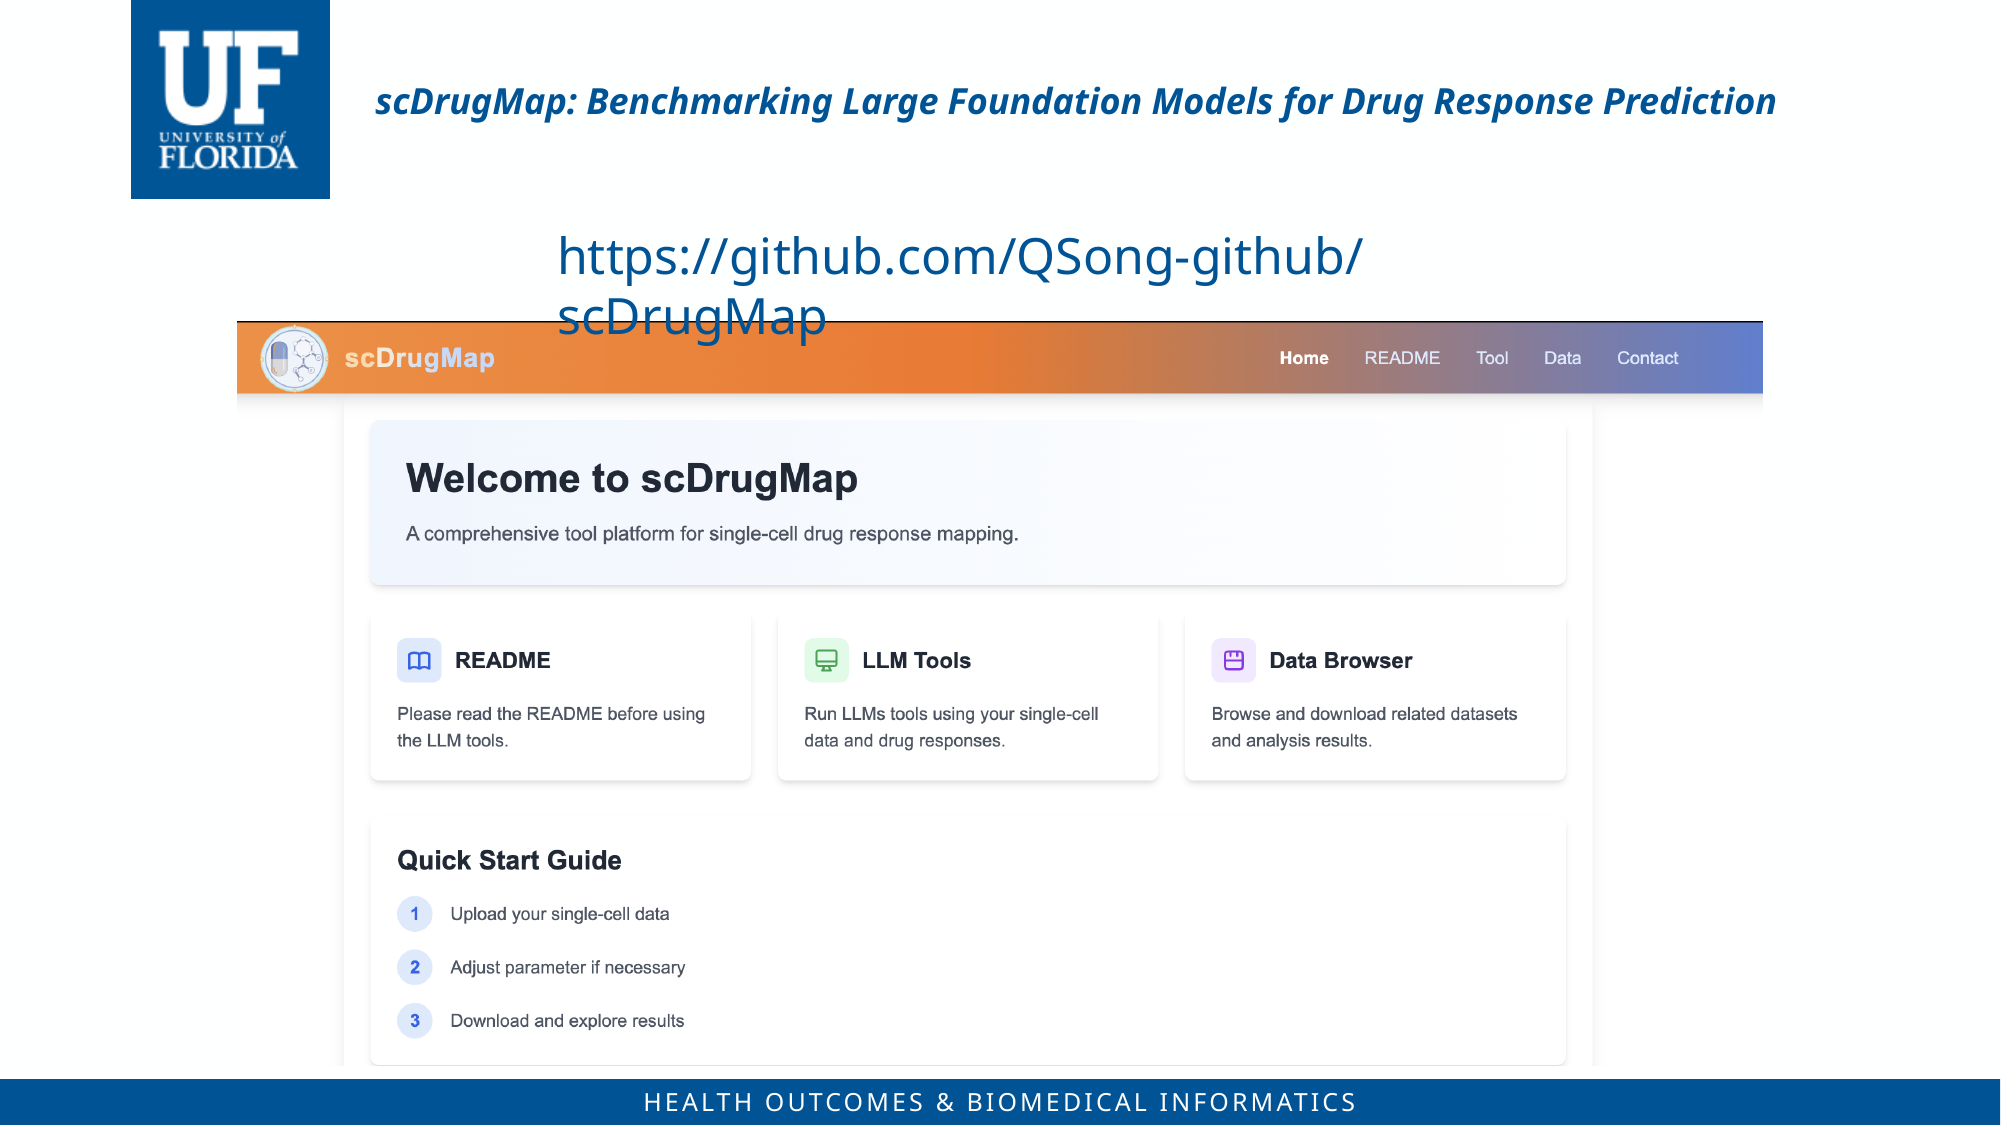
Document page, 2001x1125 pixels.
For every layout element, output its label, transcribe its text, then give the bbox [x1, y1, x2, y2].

picture [237, 321, 1763, 1066]
title scDrugMap: Benchmarking Large Foundation Models for Drug Response Prediction [360, 59, 1863, 147]
picture [131, 0, 330, 199]
text_box https://github.com/QSong-github/scDrugMap [542, 217, 1545, 321]
